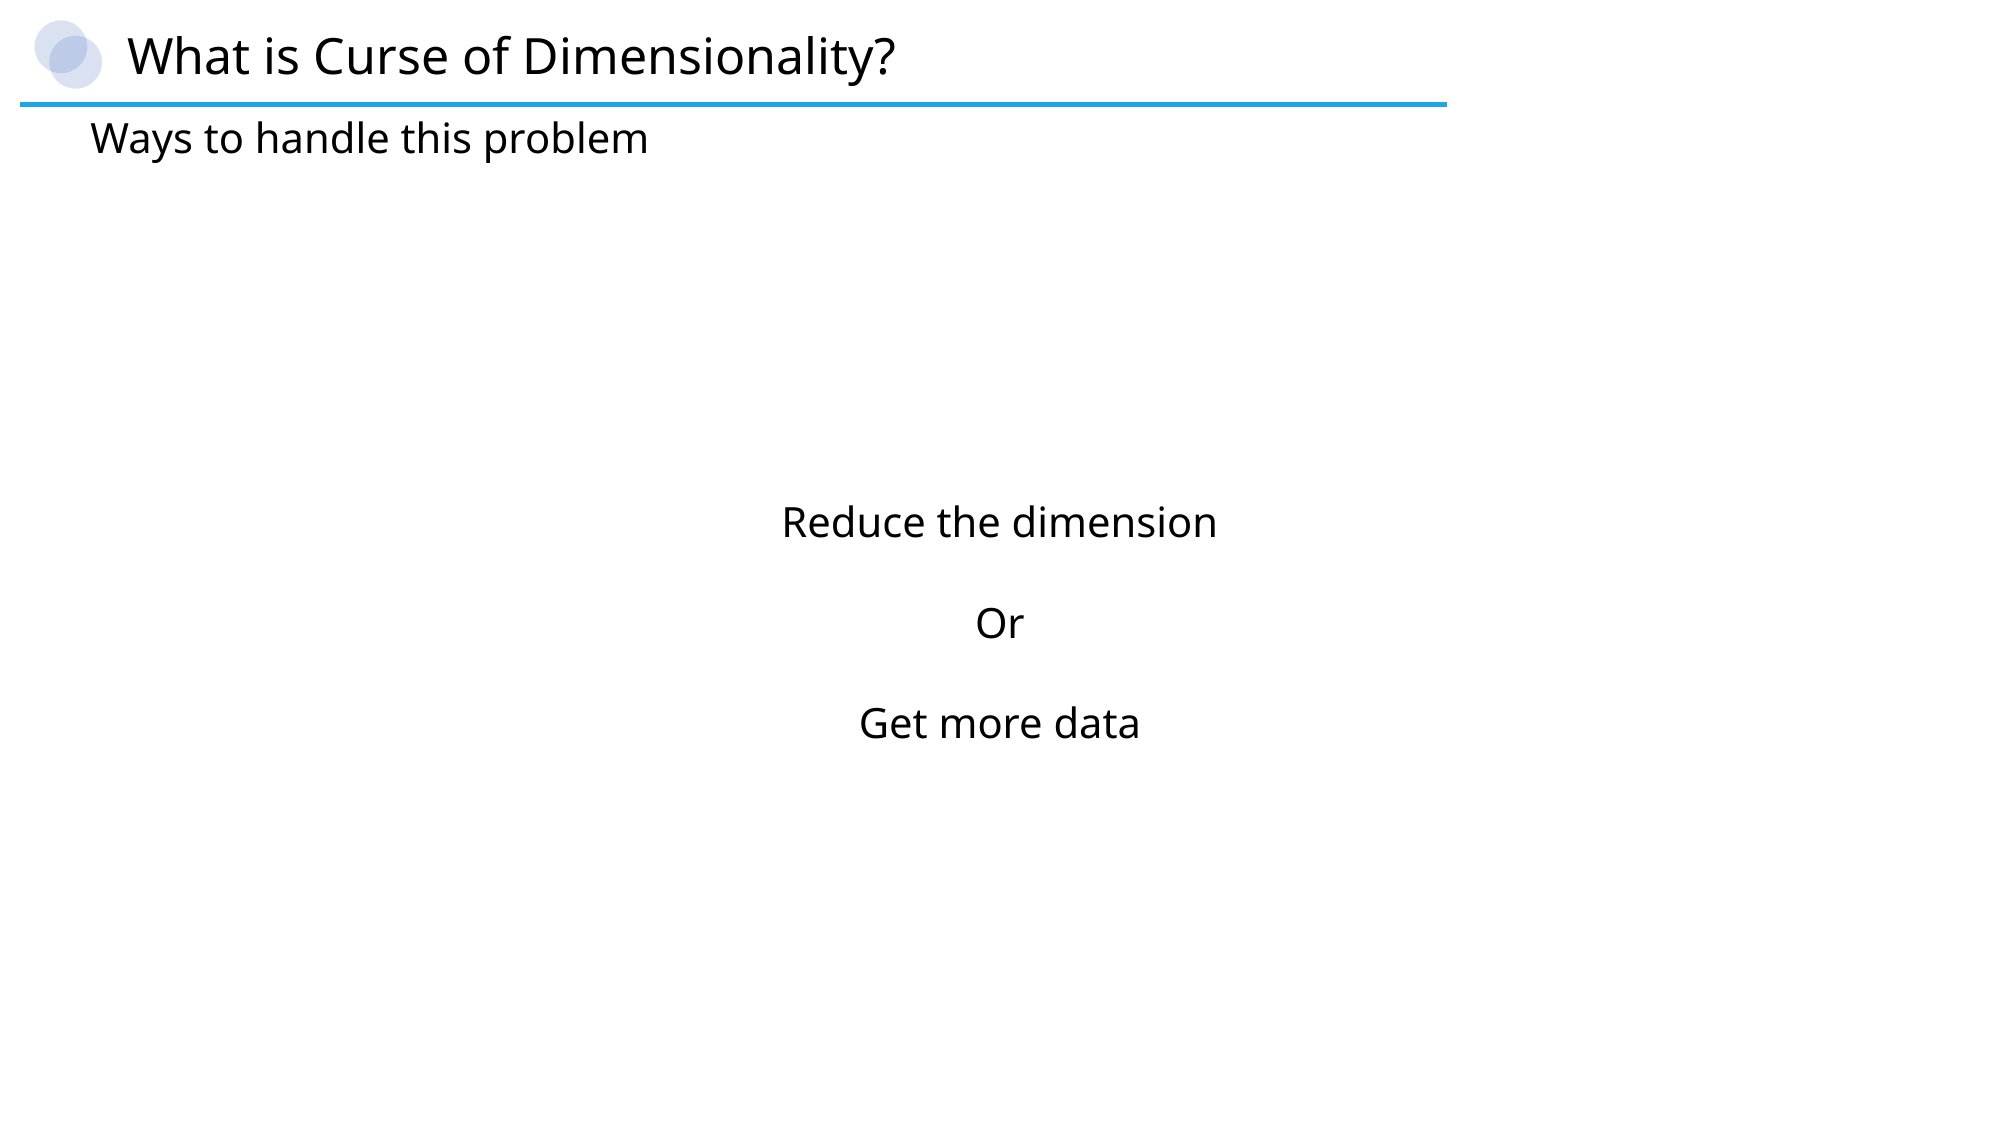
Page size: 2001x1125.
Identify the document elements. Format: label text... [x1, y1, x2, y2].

text_box Ways to handle this problem [75, 105, 756, 170]
text_box [33, 19, 87, 72]
text_box [48, 34, 104, 90]
text_box Reduce the dimension Or Get more data [292, 488, 1708, 754]
text_box What is Curse of Dimensionality? [112, 17, 1346, 92]
